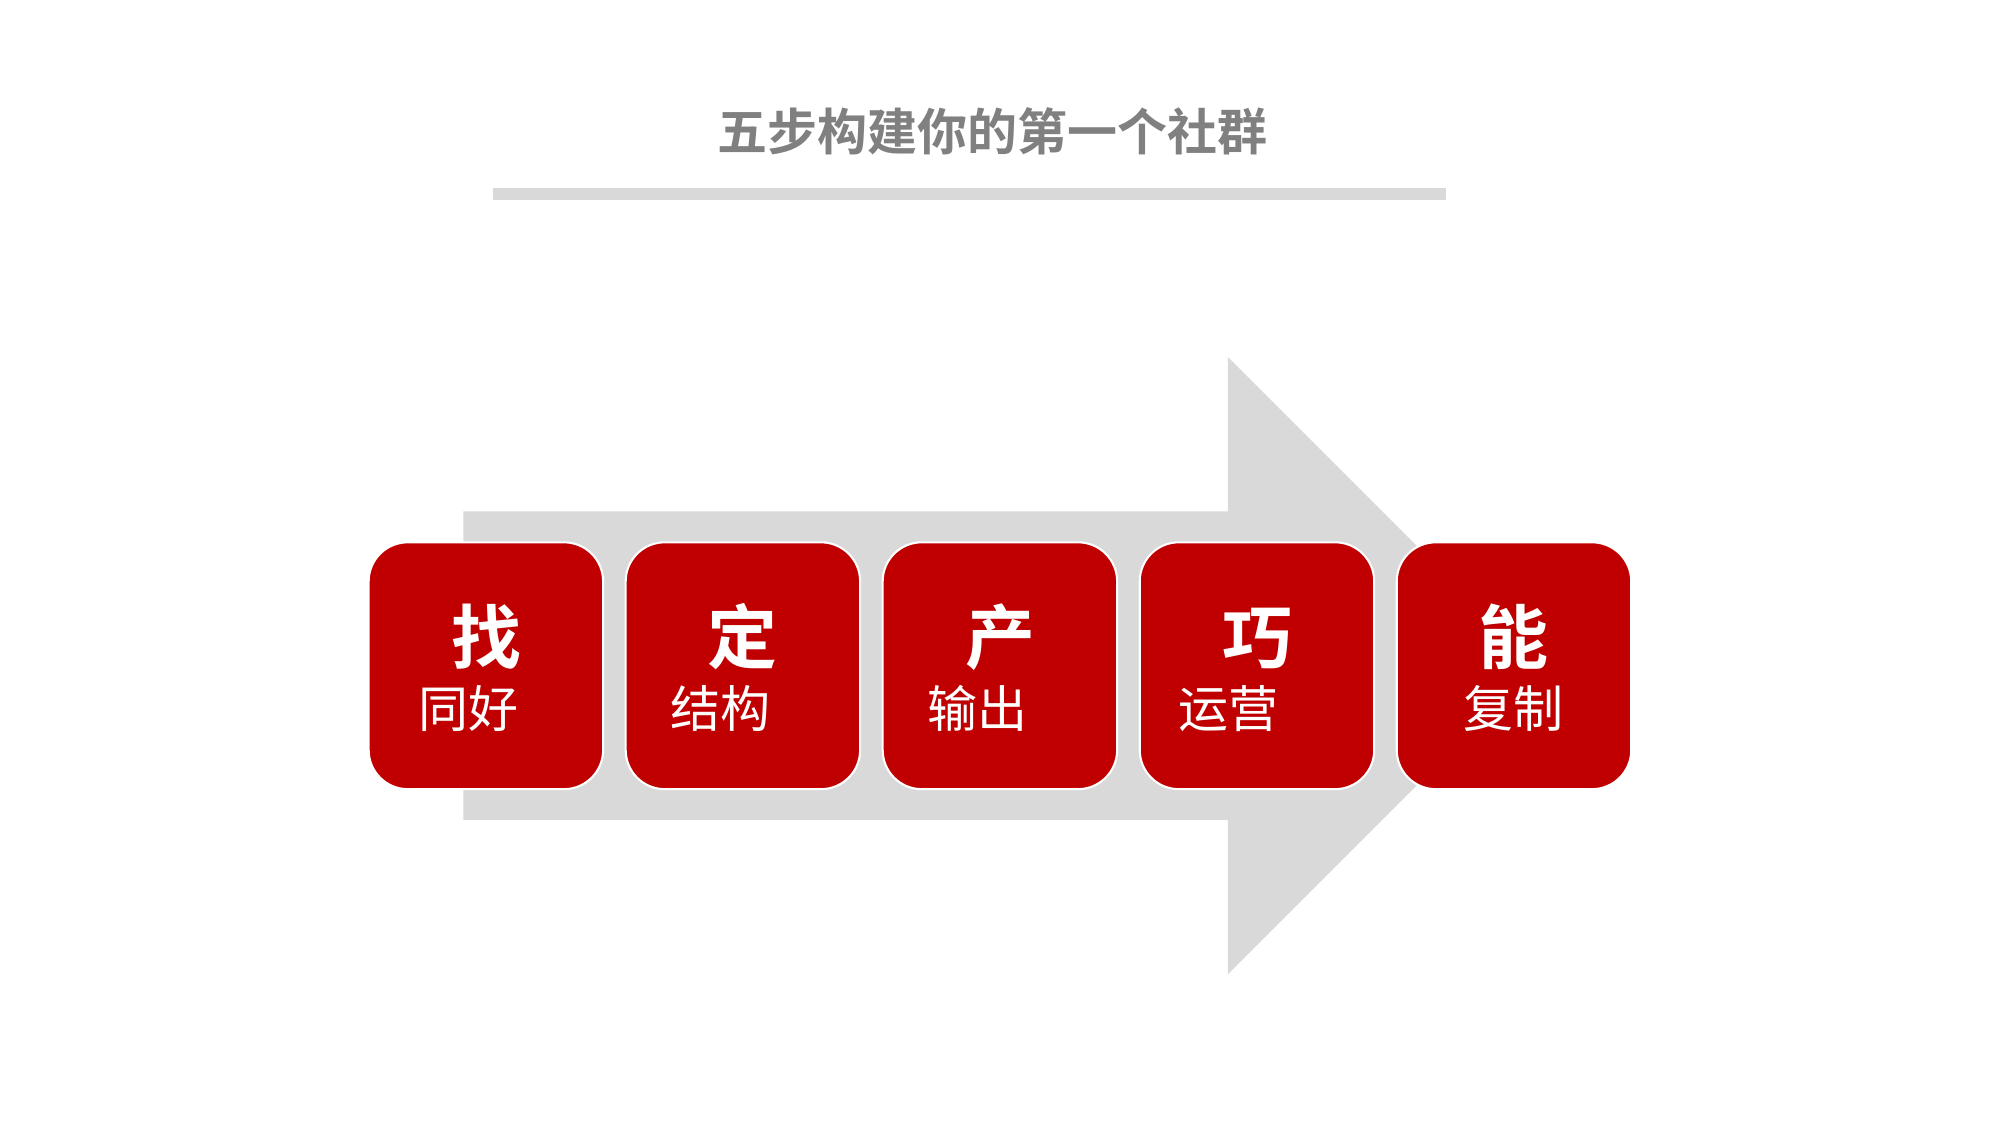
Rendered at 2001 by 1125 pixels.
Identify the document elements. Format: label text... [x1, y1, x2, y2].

text_box 五步构建你的第一个社群 [213, 93, 1773, 169]
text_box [368, 357, 1632, 975]
